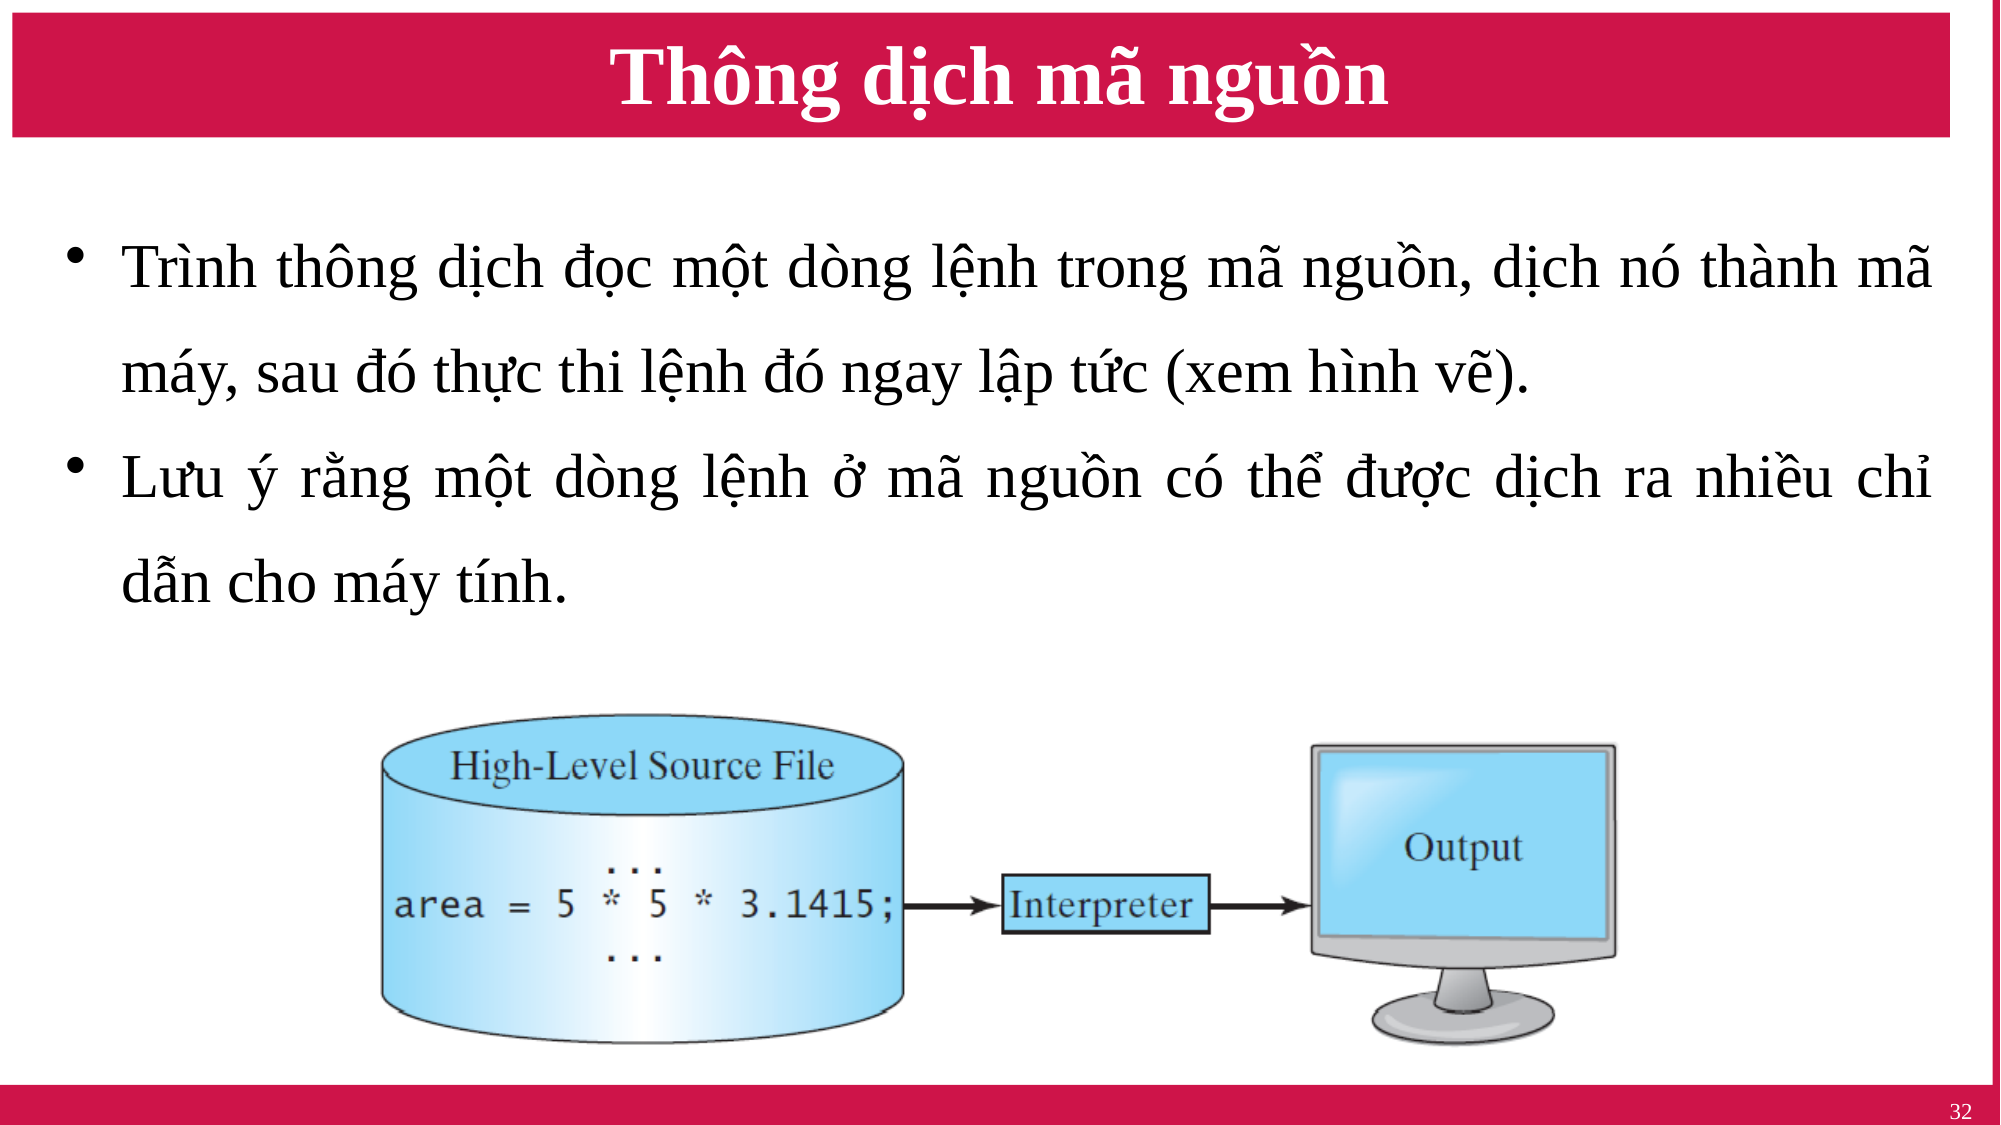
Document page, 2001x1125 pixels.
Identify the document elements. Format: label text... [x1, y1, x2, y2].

slide_number 32 [1520, 1074, 1988, 1113]
picture [354, 684, 1646, 1062]
list Trình thông dịch đọc một dòng lệnh trong mã nguồn, dịch nó thành mã máy, sau đó thực thi lệnh đó ngay lập tức (xem hình vẽ). Lưu ý rằng một dòng lệnh ở mã nguồn có thể được dịch ra nhiều chỉ dẫn cho máy tính. [50, 187, 1950, 1063]
title Thông dịch mã nguồn [99, 24, 1900, 118]
